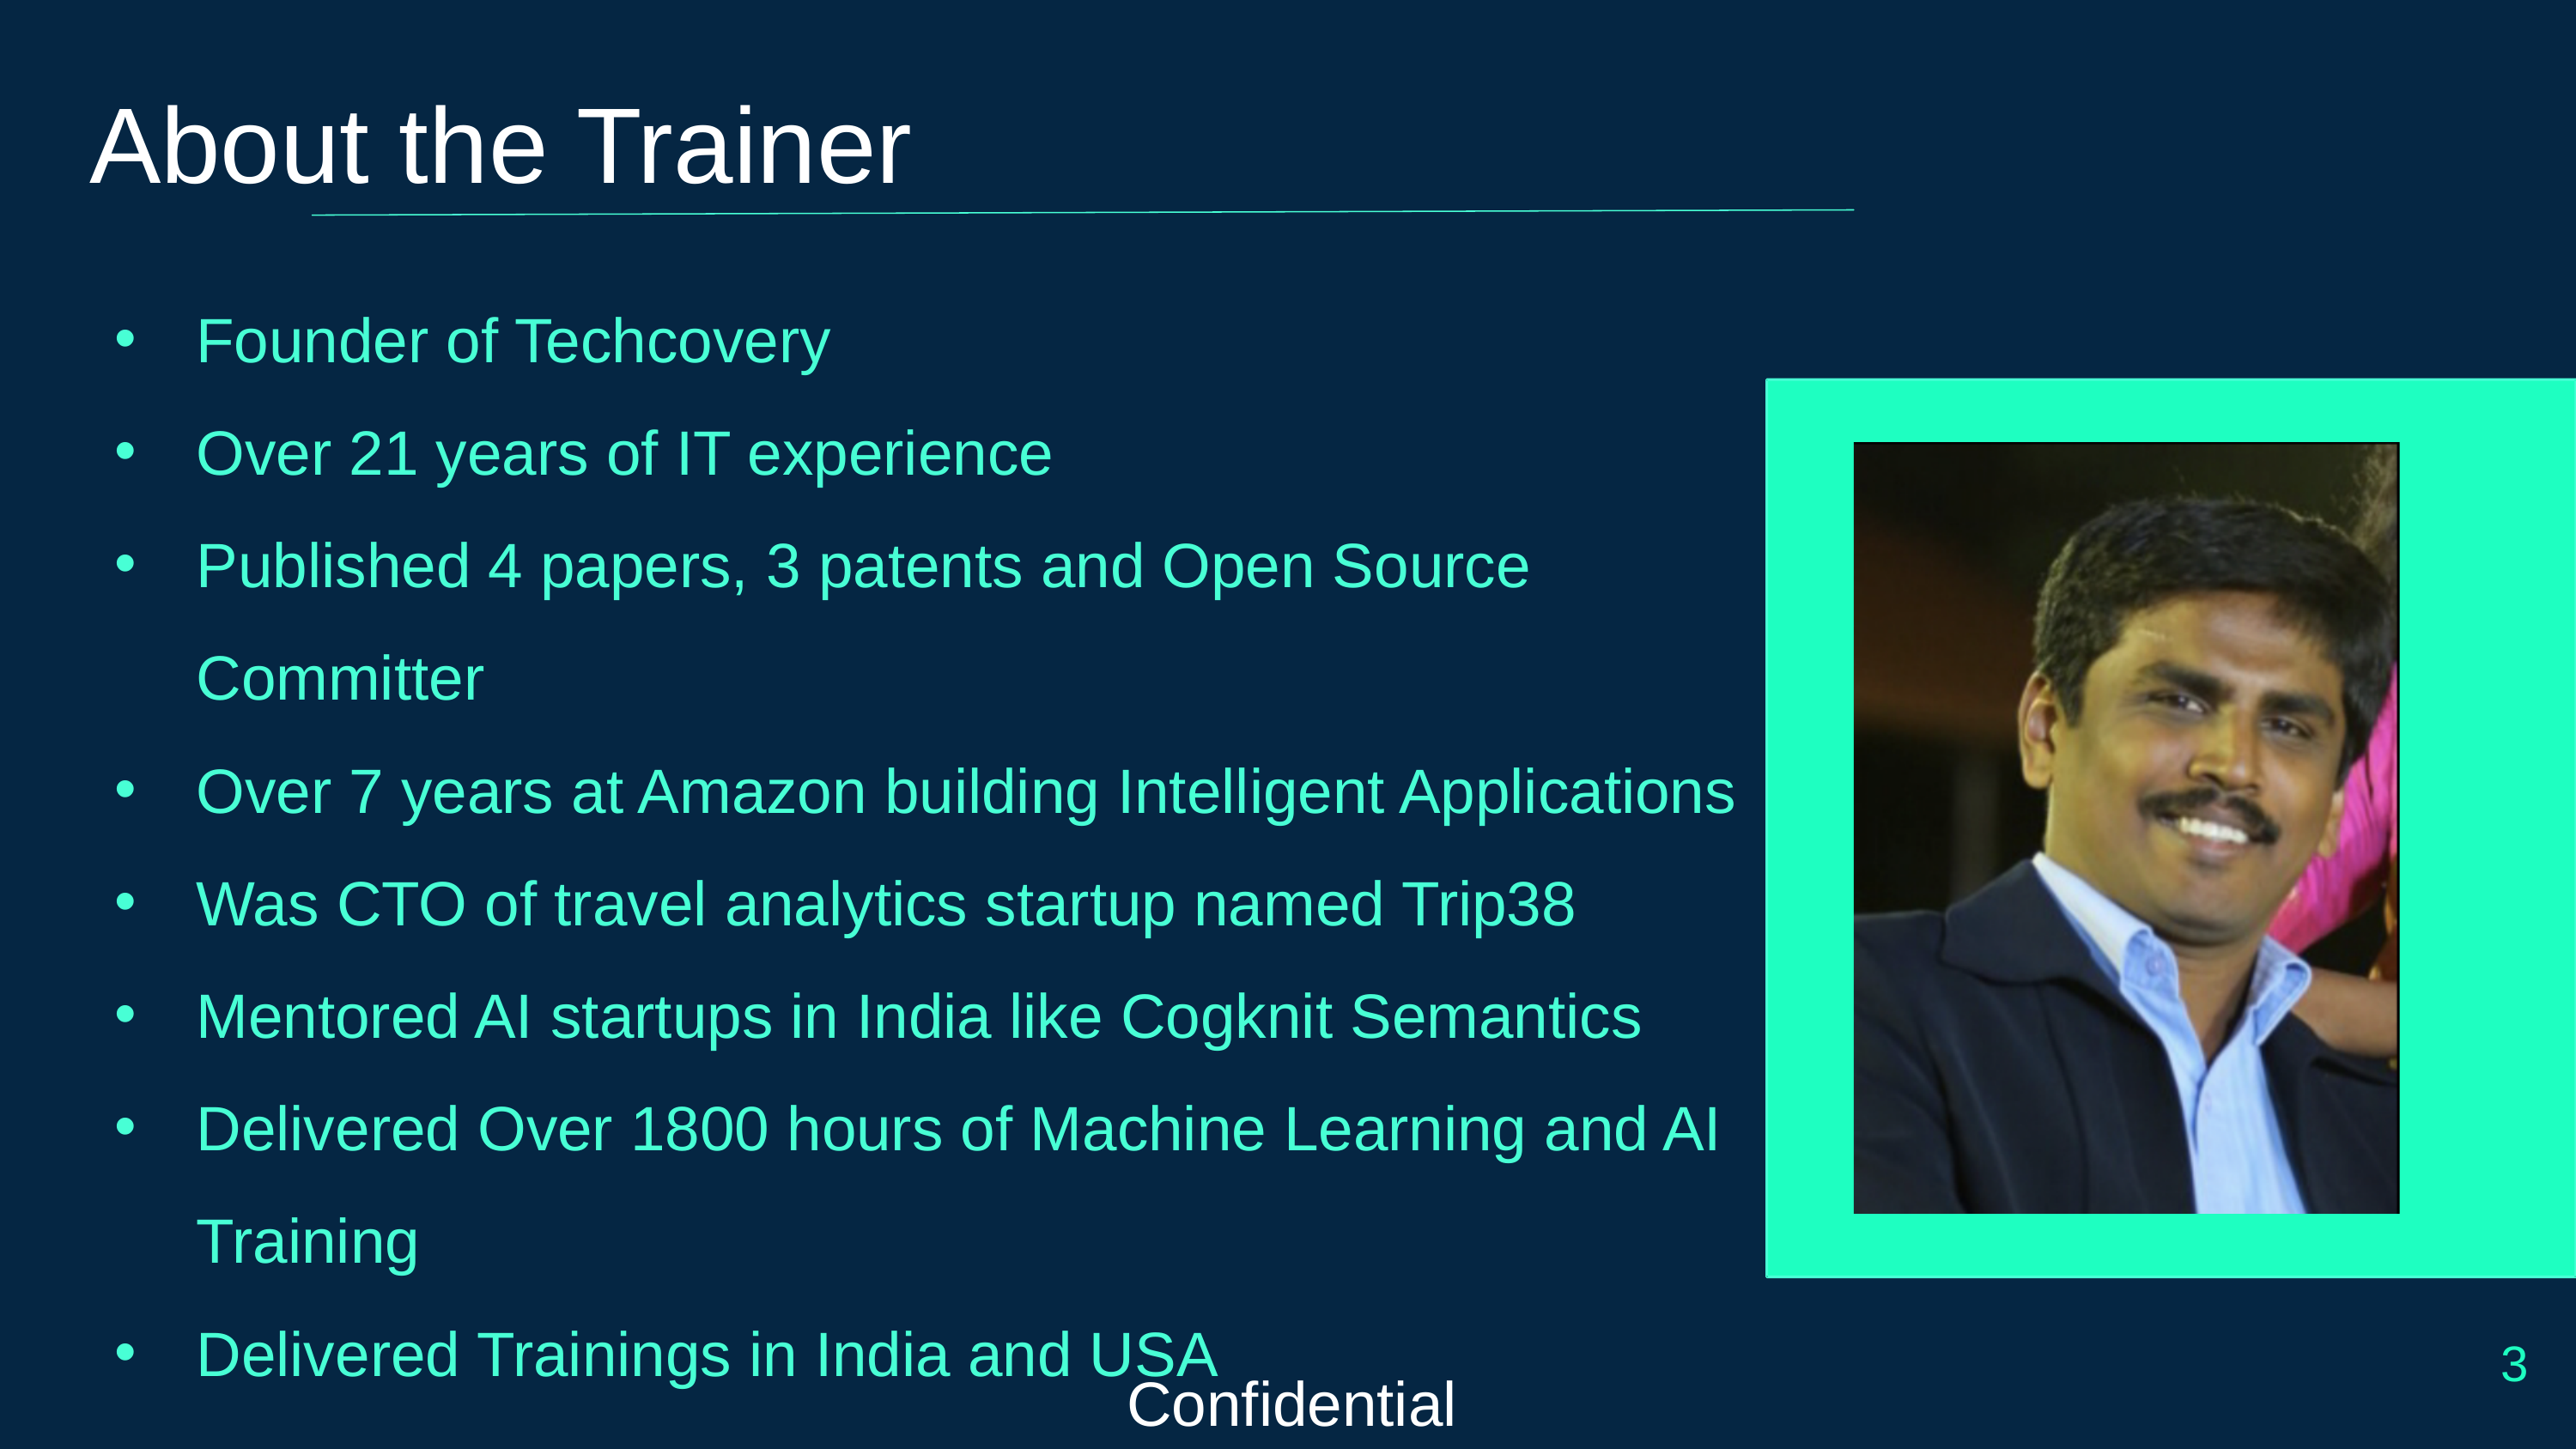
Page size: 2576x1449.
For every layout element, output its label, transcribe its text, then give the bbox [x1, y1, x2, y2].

text_box Founder of Techcovery Over 21 years of IT experience Published 4 papers, 3 patents and Open Source Committer Over 7 years at Amazon building Intelligent Applications Was CTO of travel analytics startup named Trip38 Mentored AI startups in India like Cogknit Semantics Delivered Over 1800 hours of Machine Learning and AI Training Delivered Trainings in India and USA [33, 262, 1766, 1389]
text_box About the Trainer [89, 76, 2464, 206]
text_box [1765, 378, 2576, 1279]
text_box 3 [2399, 1331, 2529, 1391]
text_box Confidential [1019, 1350, 1564, 1439]
